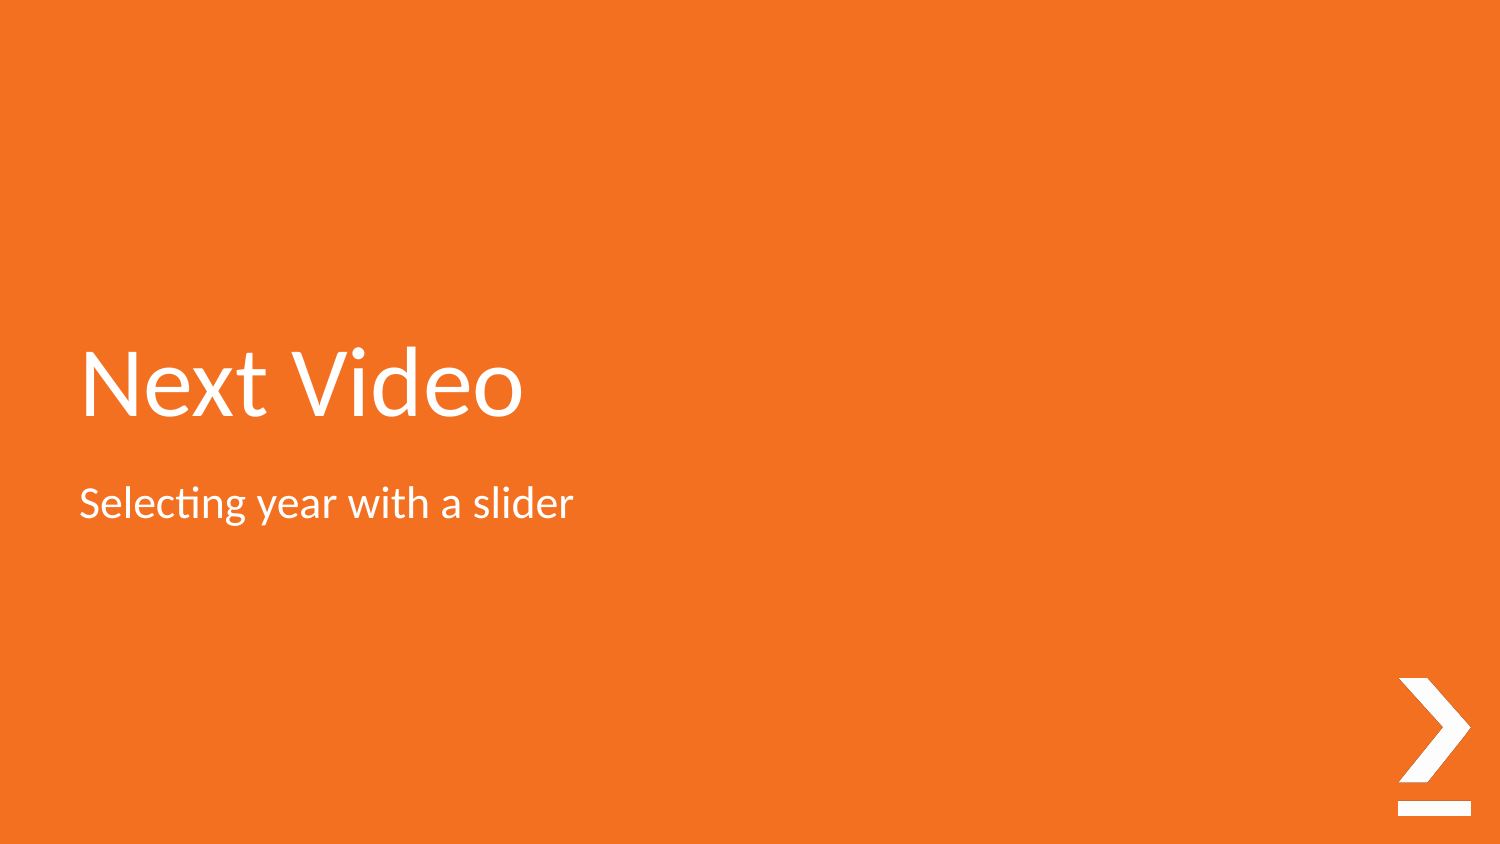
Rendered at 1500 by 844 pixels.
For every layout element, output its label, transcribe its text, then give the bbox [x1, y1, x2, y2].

subtitle Selecting year with a slider [64, 457, 1413, 529]
title Next Video [64, 298, 1413, 452]
picture [1398, 678, 1471, 816]
